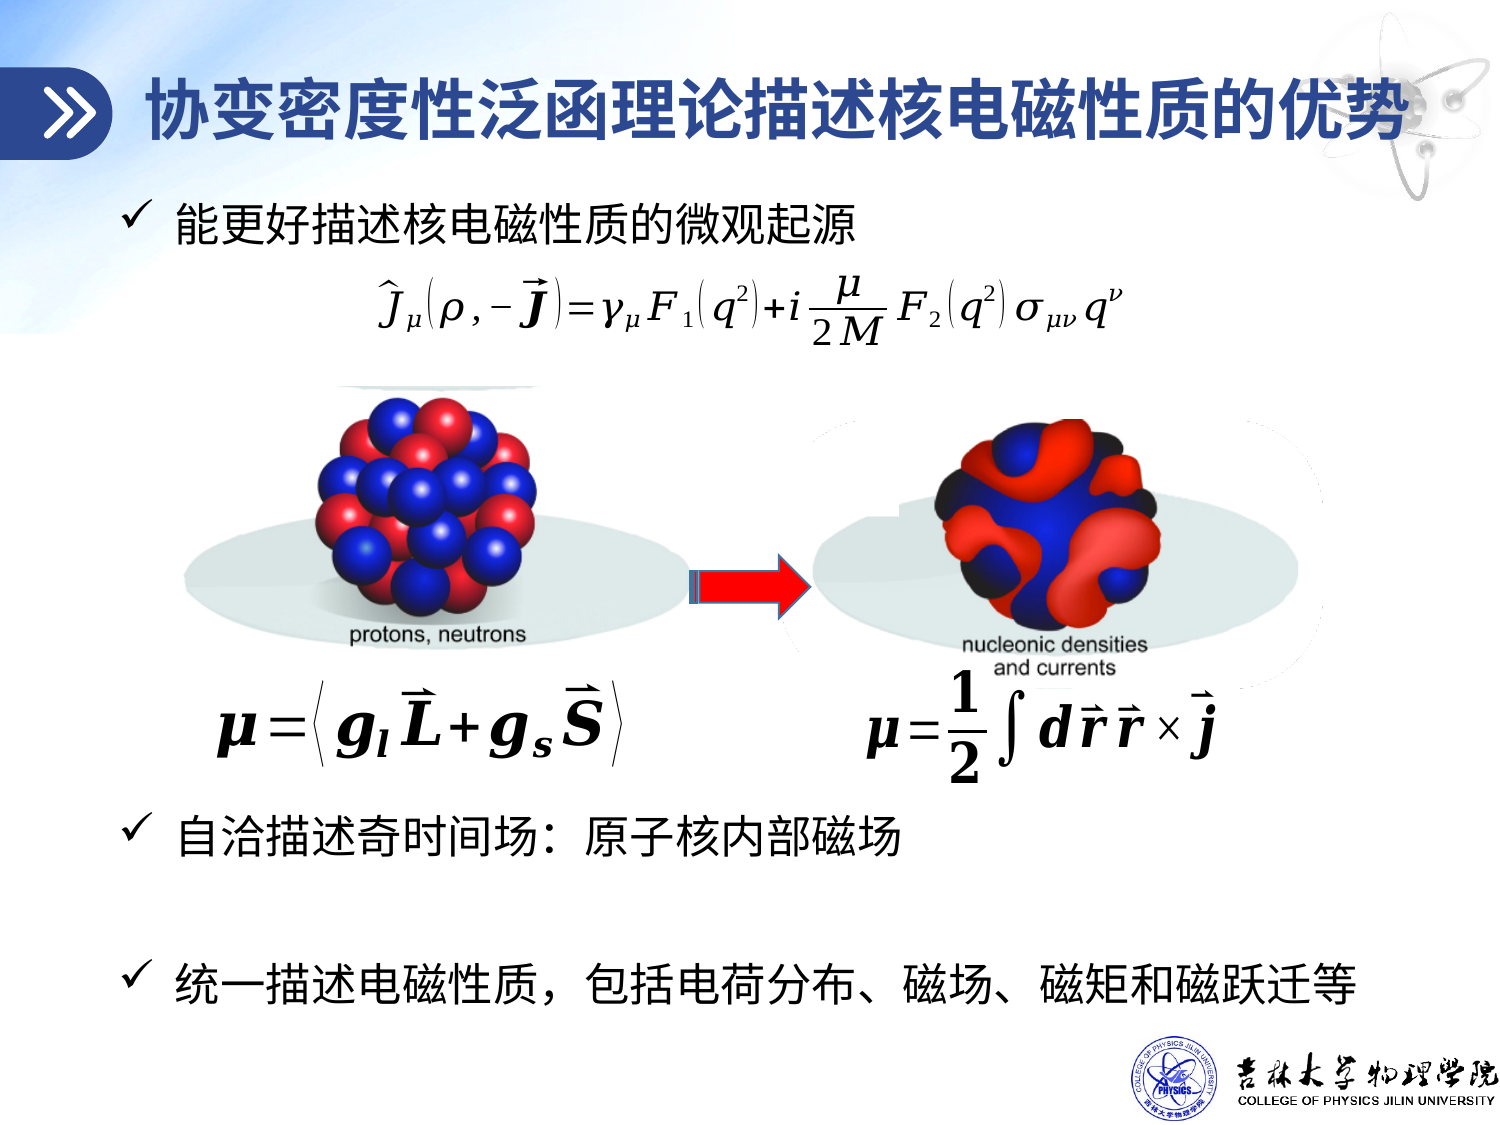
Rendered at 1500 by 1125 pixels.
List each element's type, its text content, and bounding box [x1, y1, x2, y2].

title 协变密度性泛函理论描述核电磁性质的优势 [128, 76, 1439, 149]
text_box [701, 552, 779, 621]
picture [0, 0, 1500, 1125]
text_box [84, 386, 701, 651]
list 能更好描述核电磁性质的微观起源 自洽描述奇时间场：原子核内部磁场 统一描述电磁性质，包括电荷分布、磁场、磁矩和磁跃迁等 [103, 194, 1397, 1064]
